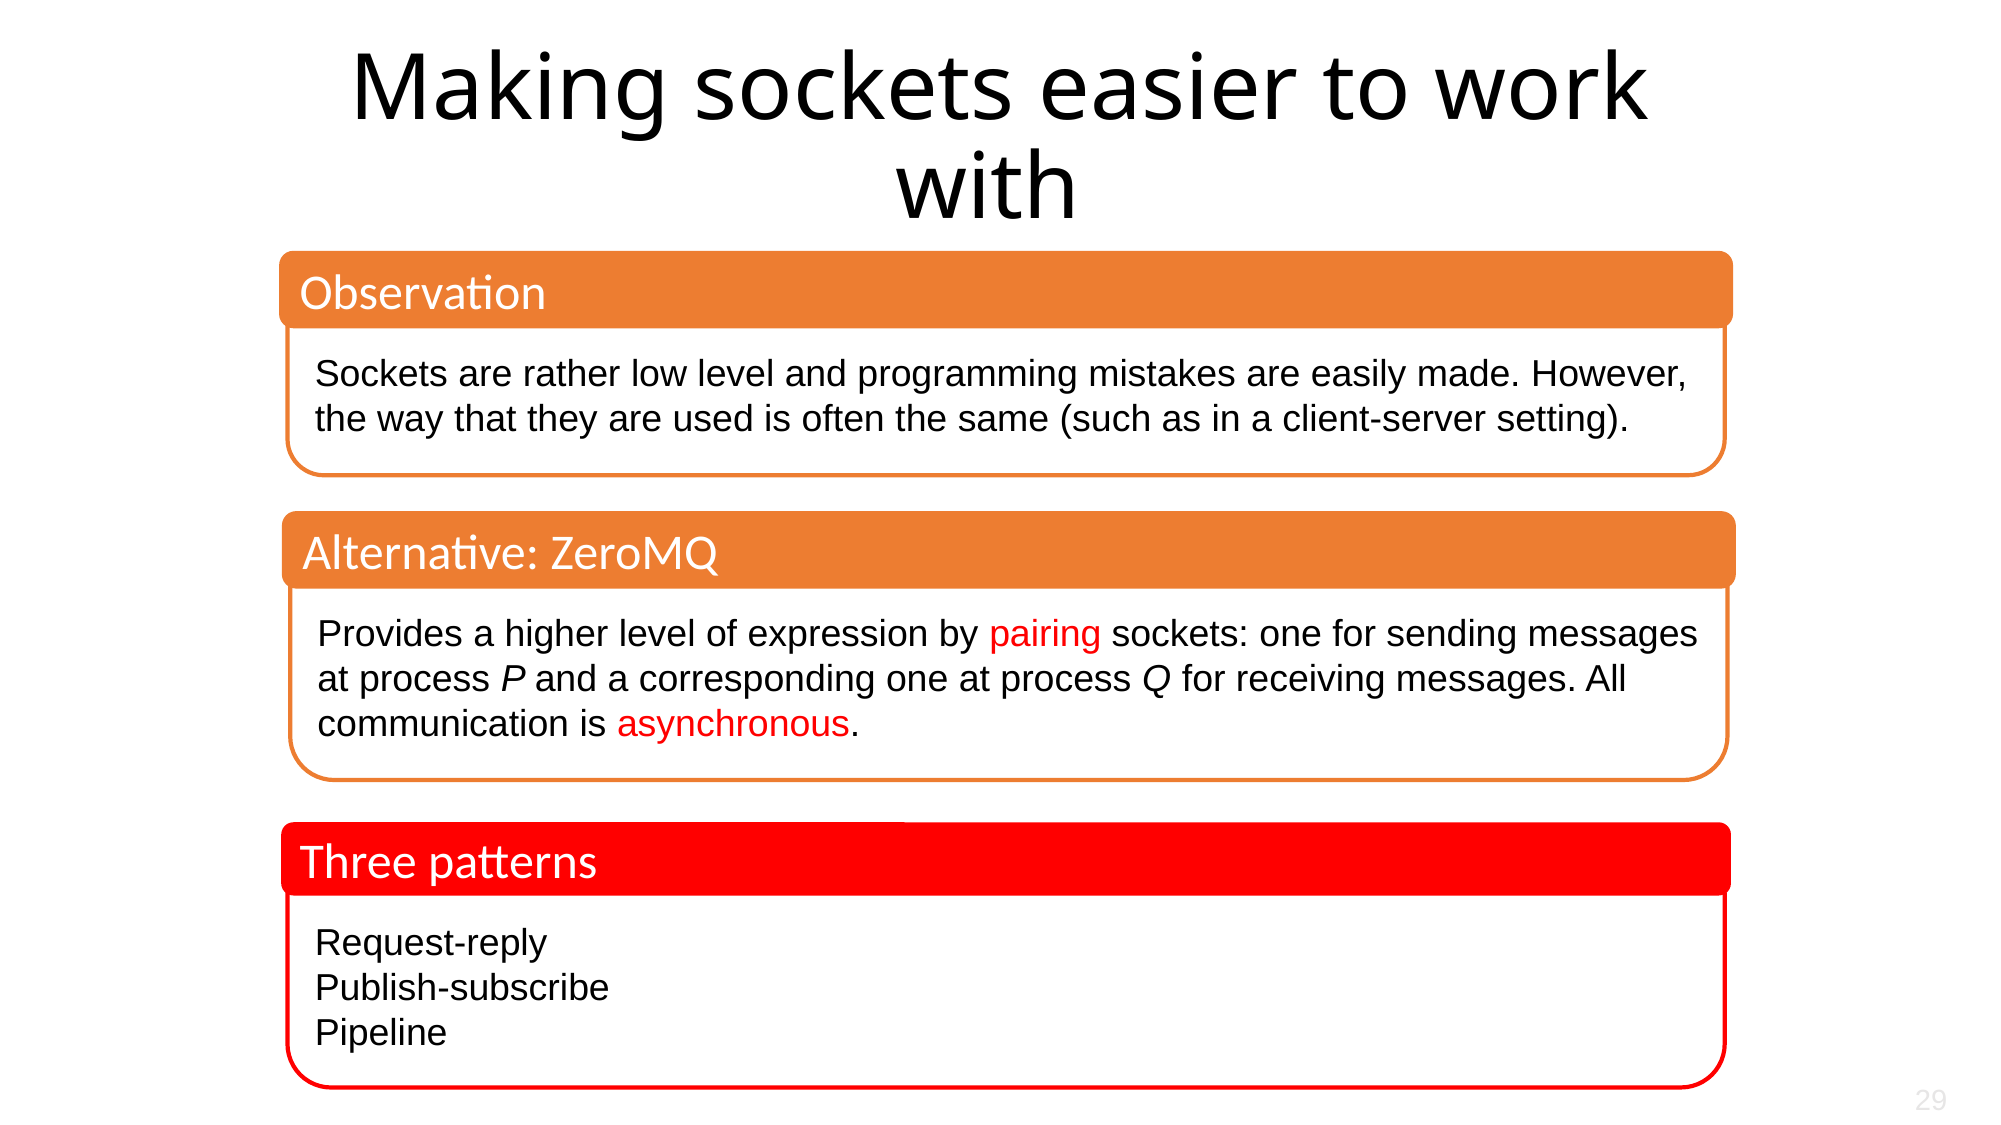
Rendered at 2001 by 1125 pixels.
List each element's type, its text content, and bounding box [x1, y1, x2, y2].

text_box Provides a higher level of expression by pairing sockets: one for sending messages at process P and a corresponding one at process Q for receiving messages. All communication is asynchronous. [302, 602, 1740, 752]
text_box [289, 586, 1729, 782]
text_box Three patterns [280, 821, 1732, 897]
text_box Sockets are rather low level and programming mistakes are easily made. However, the way that they are used is often the same (such as in a client-server setting). [300, 341, 1738, 447]
slide_number 29 [1575, 1059, 1963, 1125]
text_box Observation [280, 251, 1732, 328]
text_box Request-reply Publish-subscribe Pipeline [300, 911, 1738, 1061]
text_box [286, 326, 1726, 477]
text_box [286, 895, 1726, 1089]
title Making sockets easier to work with [324, 52, 1675, 226]
text_box Alternative: ZeroMQ [282, 512, 1735, 588]
